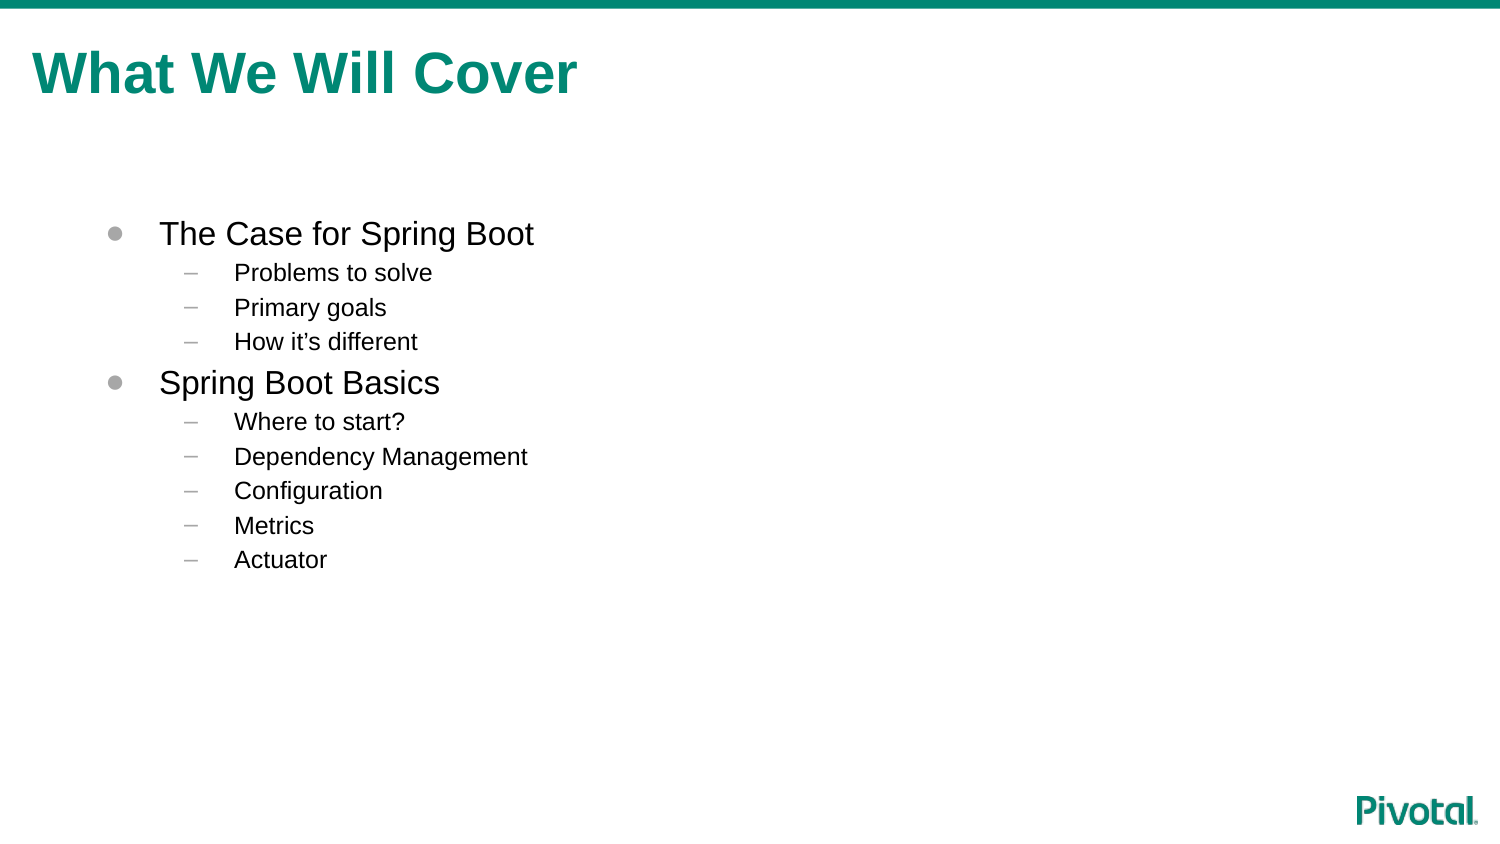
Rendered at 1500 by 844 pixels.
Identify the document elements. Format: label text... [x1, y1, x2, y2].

list The Case for Spring Boot Problems to solve Primary goals How it’s different Spring Boot Basics Where to start? Dependency Management Configuration Metrics Actuator [68, 190, 1277, 722]
title What We Will Cover [17, 27, 1500, 118]
picture [1357, 796, 1478, 825]
